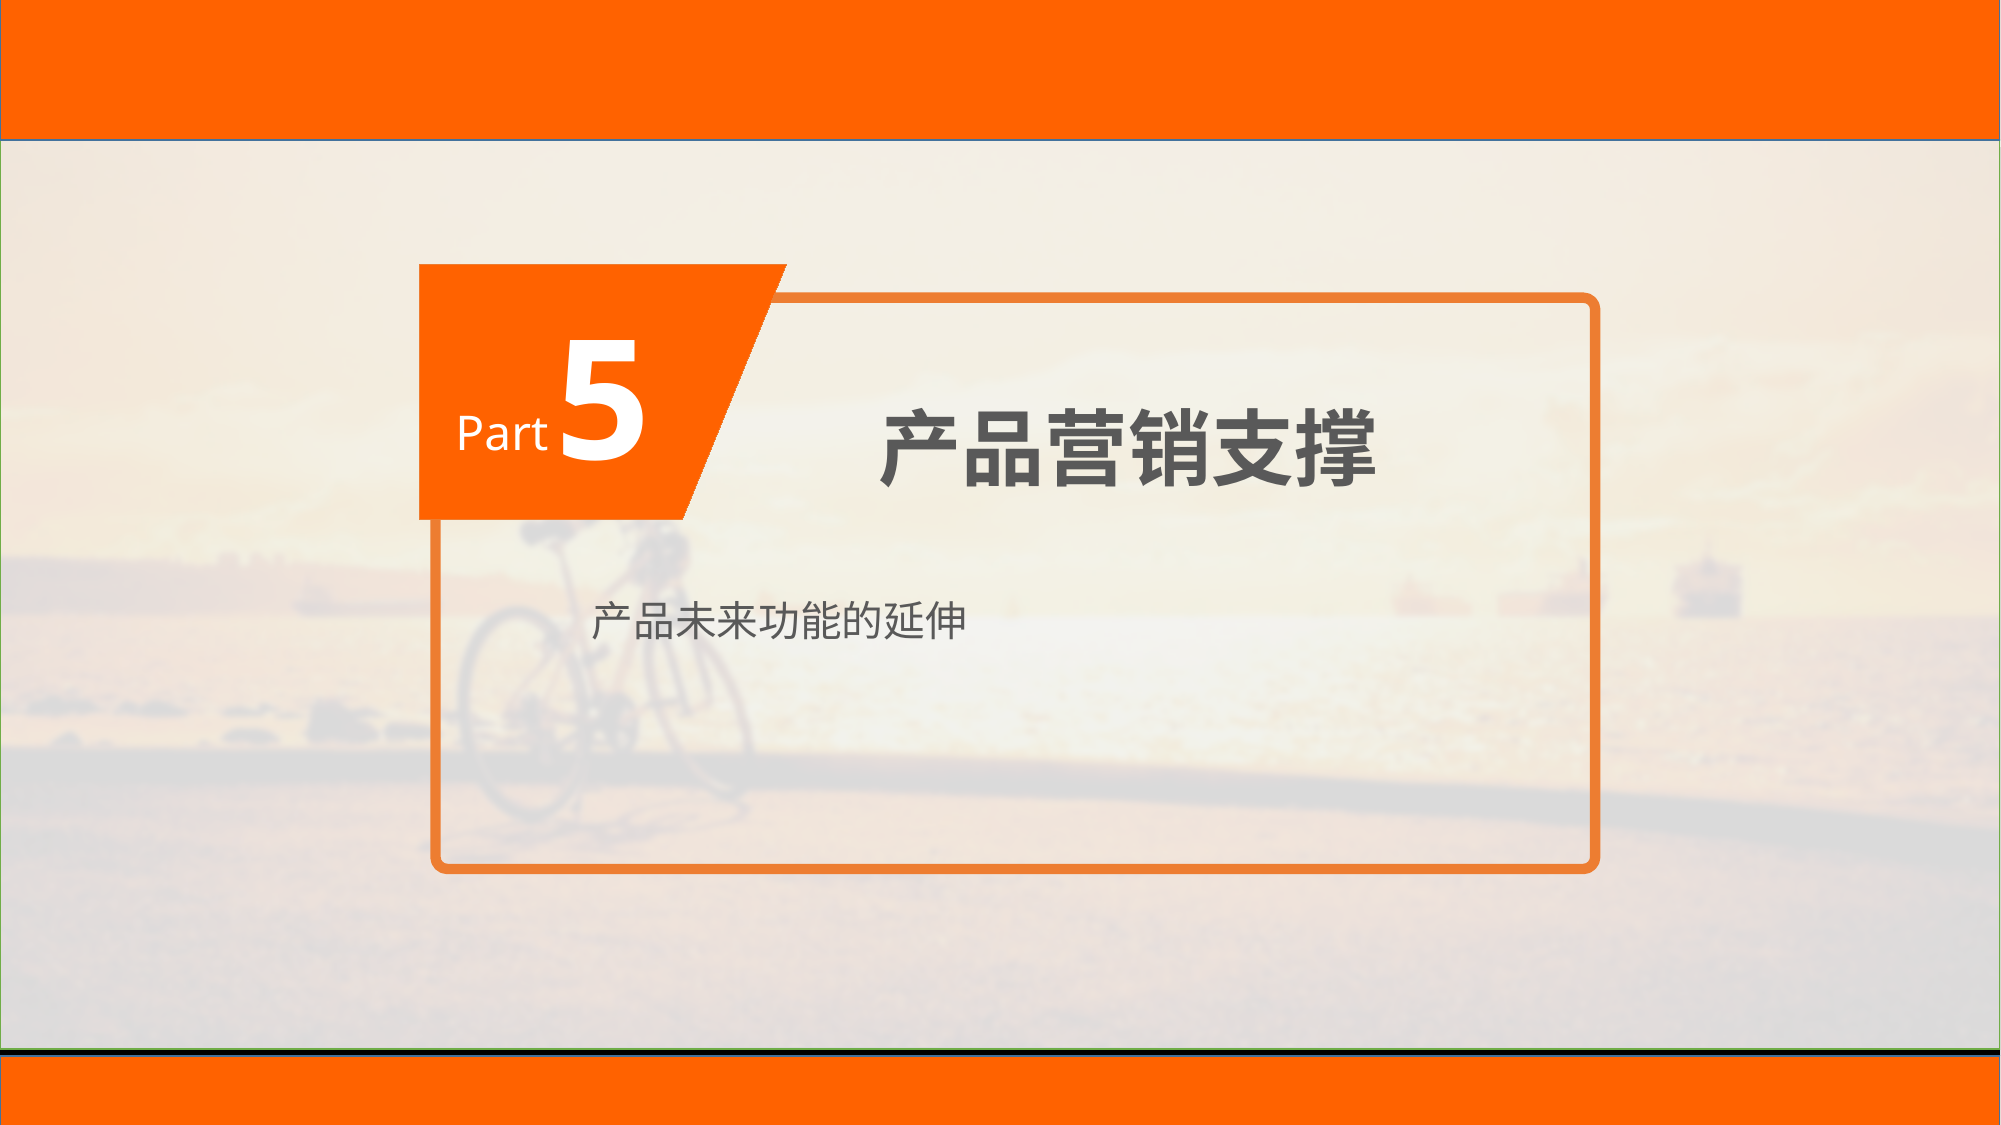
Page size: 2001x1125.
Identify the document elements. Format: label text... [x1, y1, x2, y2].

text_box 5 [540, 285, 656, 501]
text_box [435, 297, 1596, 869]
text_box [419, 264, 787, 520]
text_box 产品营销支撑 [797, 388, 1460, 504]
text_box 产品未来功能的延伸 [576, 562, 1449, 653]
text_box Part [455, 402, 549, 461]
